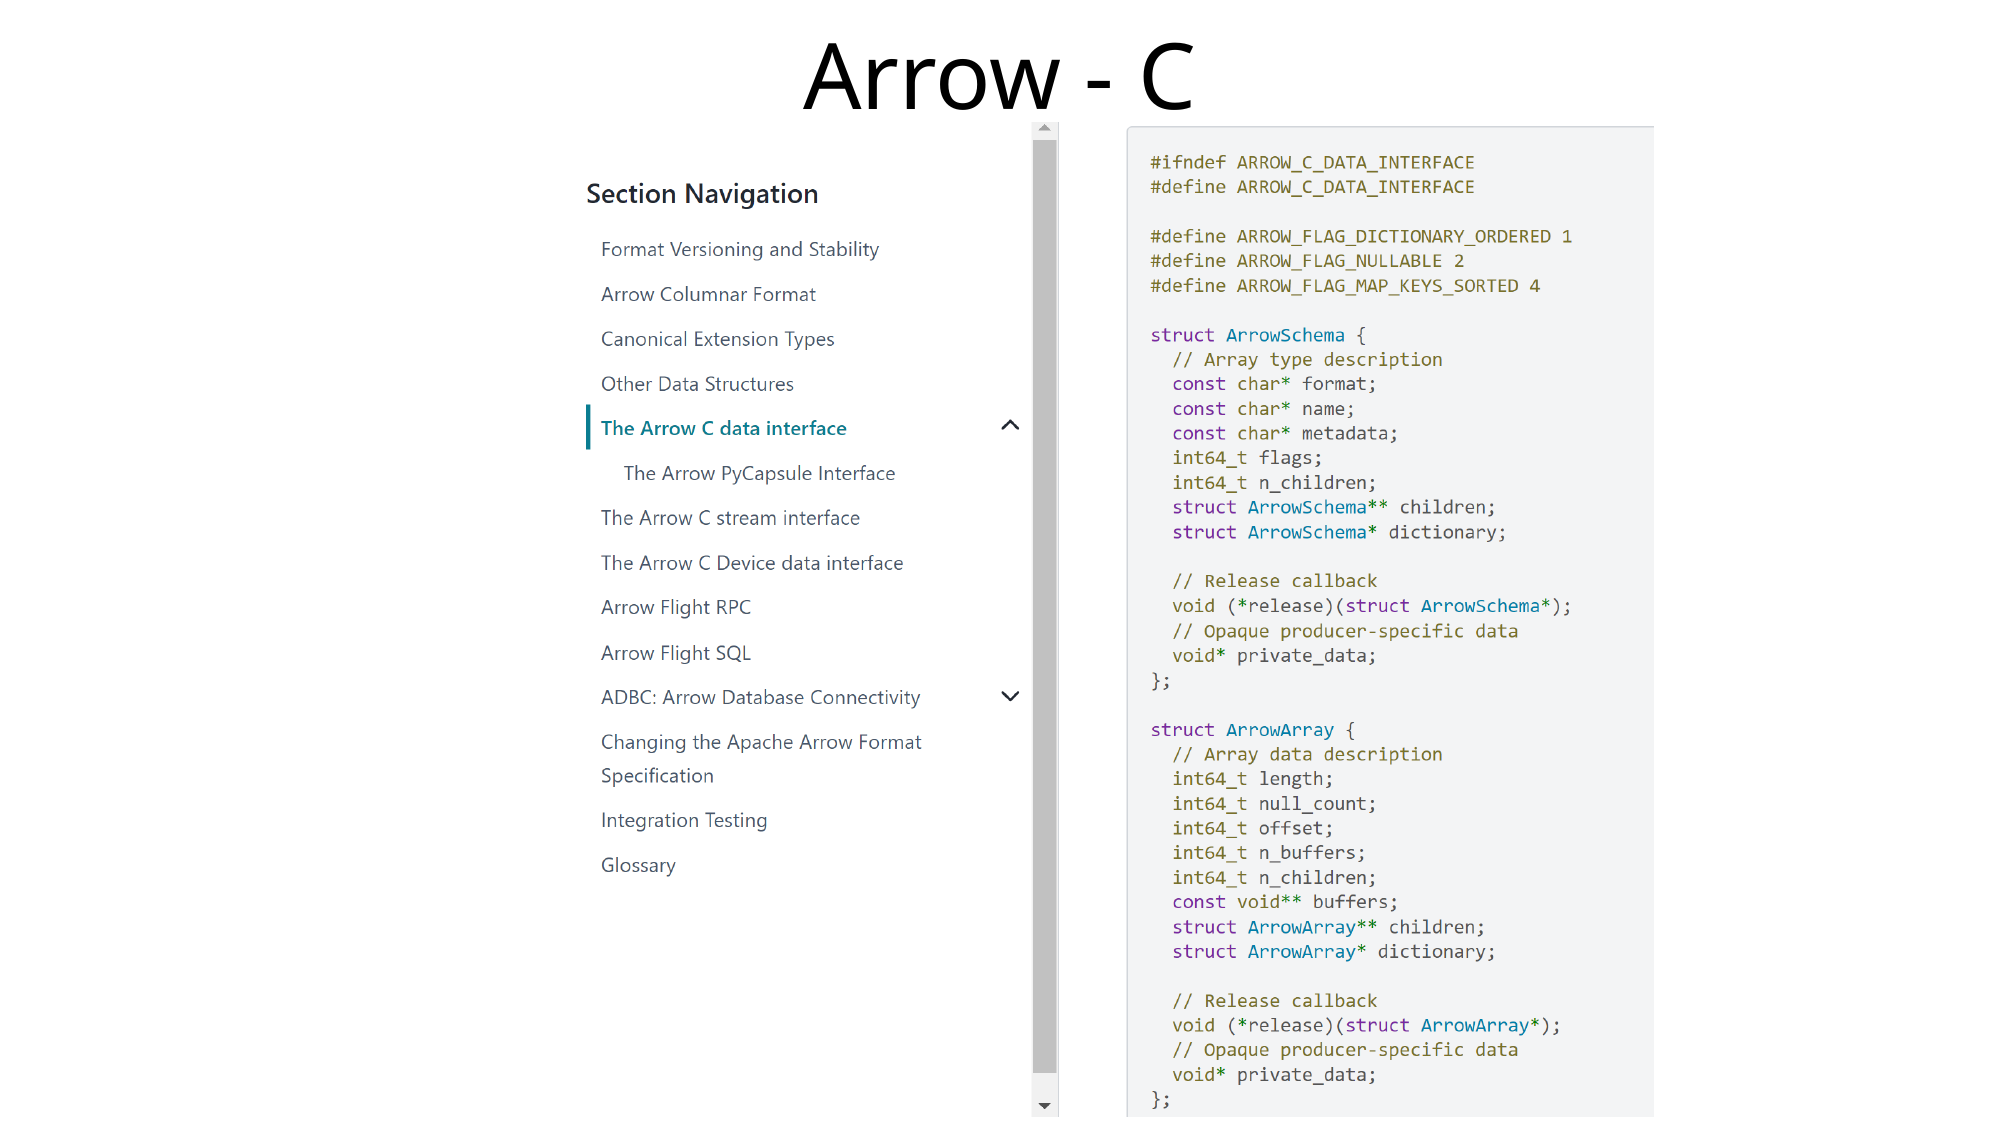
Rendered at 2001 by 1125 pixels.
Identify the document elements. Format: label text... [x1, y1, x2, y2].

picture [569, 122, 1654, 1117]
title Arrow - C [137, 0, 1863, 160]
